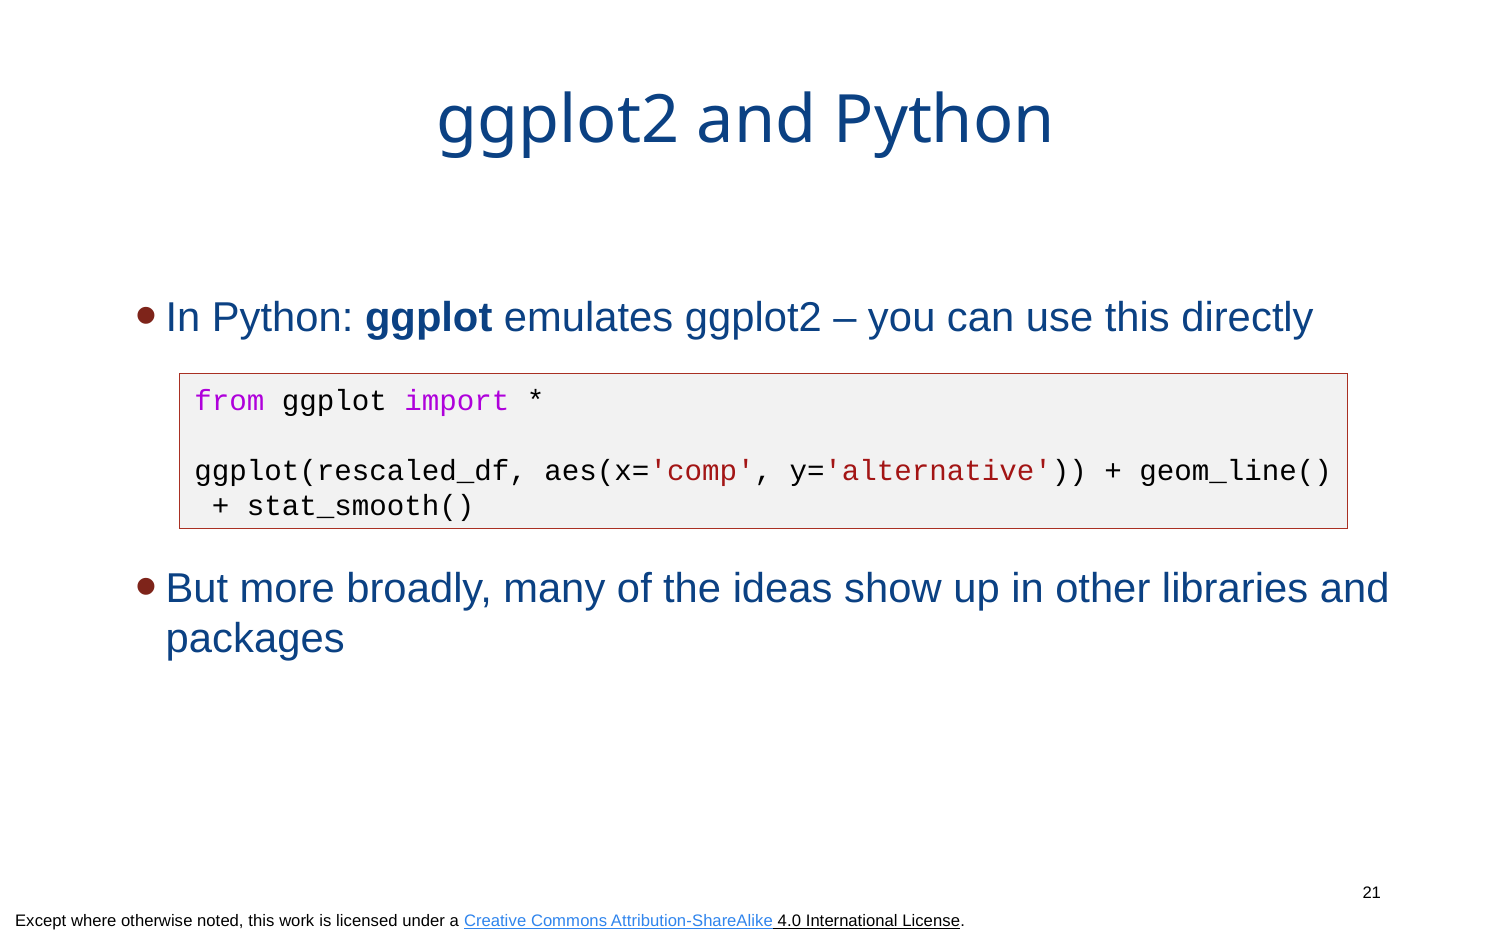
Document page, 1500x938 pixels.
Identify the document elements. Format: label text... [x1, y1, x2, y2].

slide_number 21 [1347, 866, 1416, 917]
list In Python: ggplot emulates ggplot2 – you can use this directly But more broadly, many of the ideas show up in other libraries and packages [84, 166, 1423, 785]
title ggplot2 and Python [77, 26, 1416, 205]
text_box from ggplot import * ggplot(rescaled_df, aes(x='comp', y='alternative')) + geom_line() + stat_smooth() [179, 373, 1348, 529]
